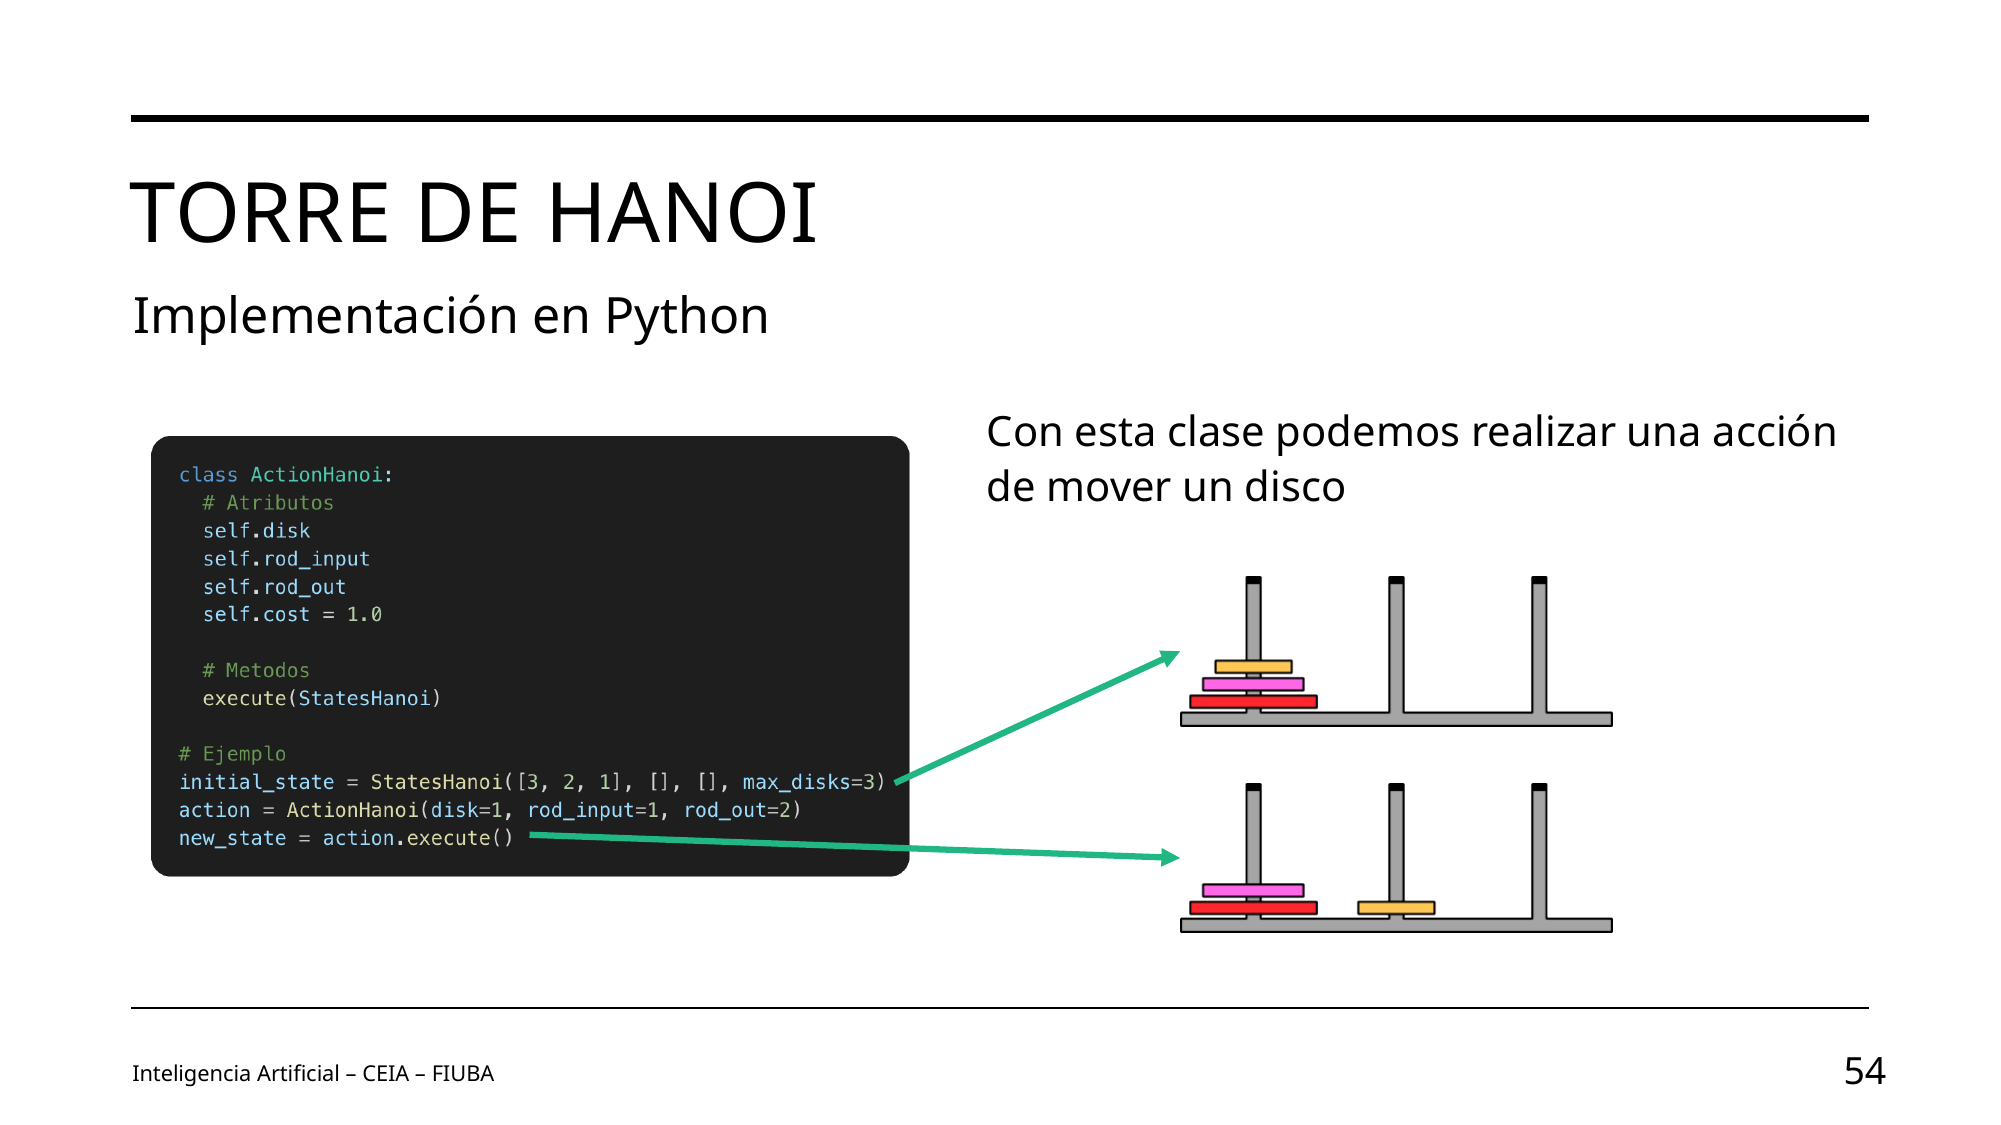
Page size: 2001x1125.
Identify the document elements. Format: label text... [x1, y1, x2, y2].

footer Inteligencia Artificial – CEIA – FIUBA [117, 1042, 862, 1103]
title Torre de Hanoi [114, 151, 1869, 377]
list Con esta clase podemos realizar una acción de mover un disco [971, 392, 1869, 973]
picture [1180, 576, 1613, 727]
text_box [529, 834, 1181, 858]
picture [1180, 783, 1613, 933]
text_box Implementación en Python [118, 275, 1377, 351]
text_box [894, 651, 1181, 784]
slide_number 54 [1791, 1042, 1902, 1103]
picture [137, 417, 925, 885]
